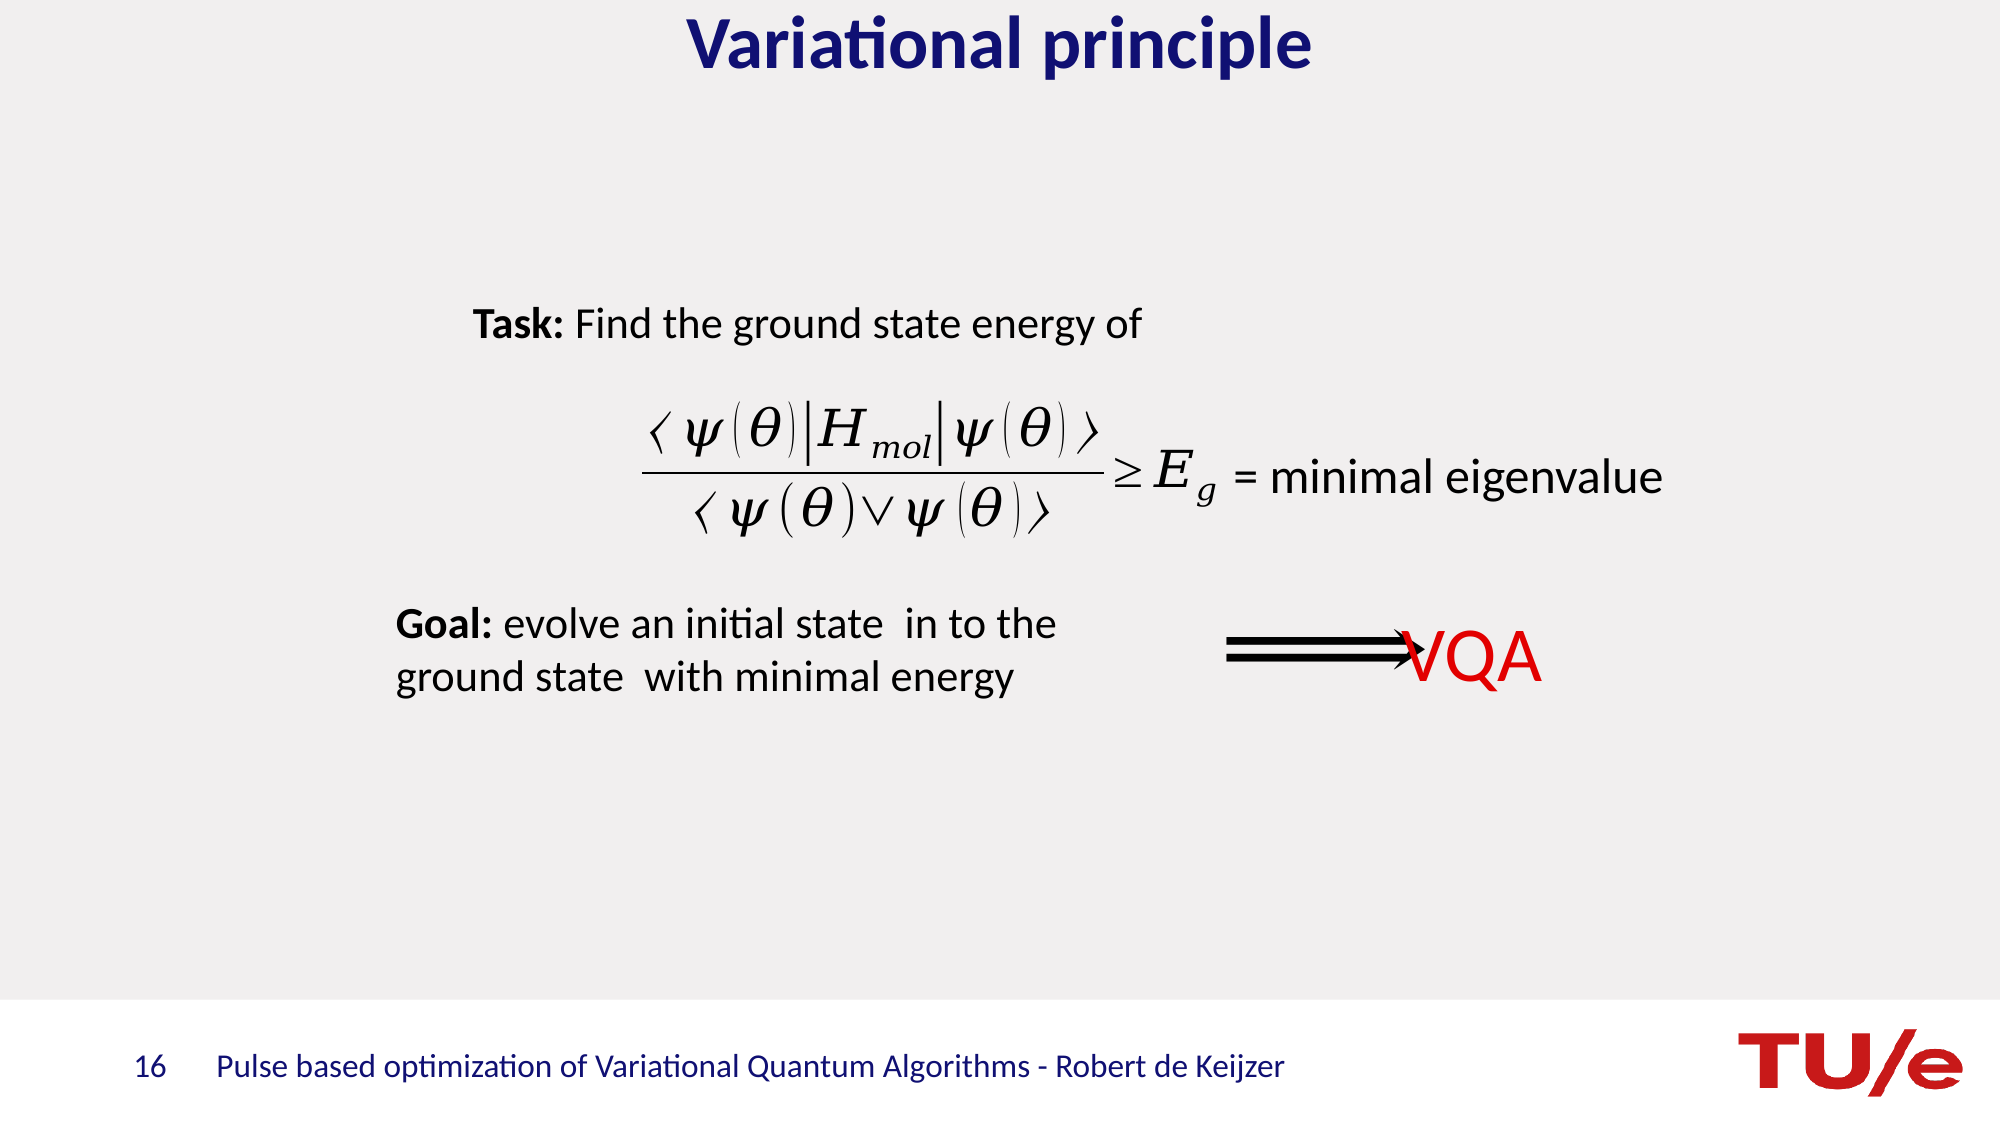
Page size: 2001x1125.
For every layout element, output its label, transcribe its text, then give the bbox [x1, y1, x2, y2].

text_box VQA [1387, 596, 1733, 705]
slide_number 16 [133, 1044, 265, 1121]
title Variational principle [137, 8, 1863, 226]
text_box = minimal eigenvalue [1218, 436, 1733, 512]
footer Pulse based optimization of Variational Quantum Algorithms - Robert de Keijzer [216, 1043, 1689, 1121]
picture [1716, 1012, 1984, 1113]
